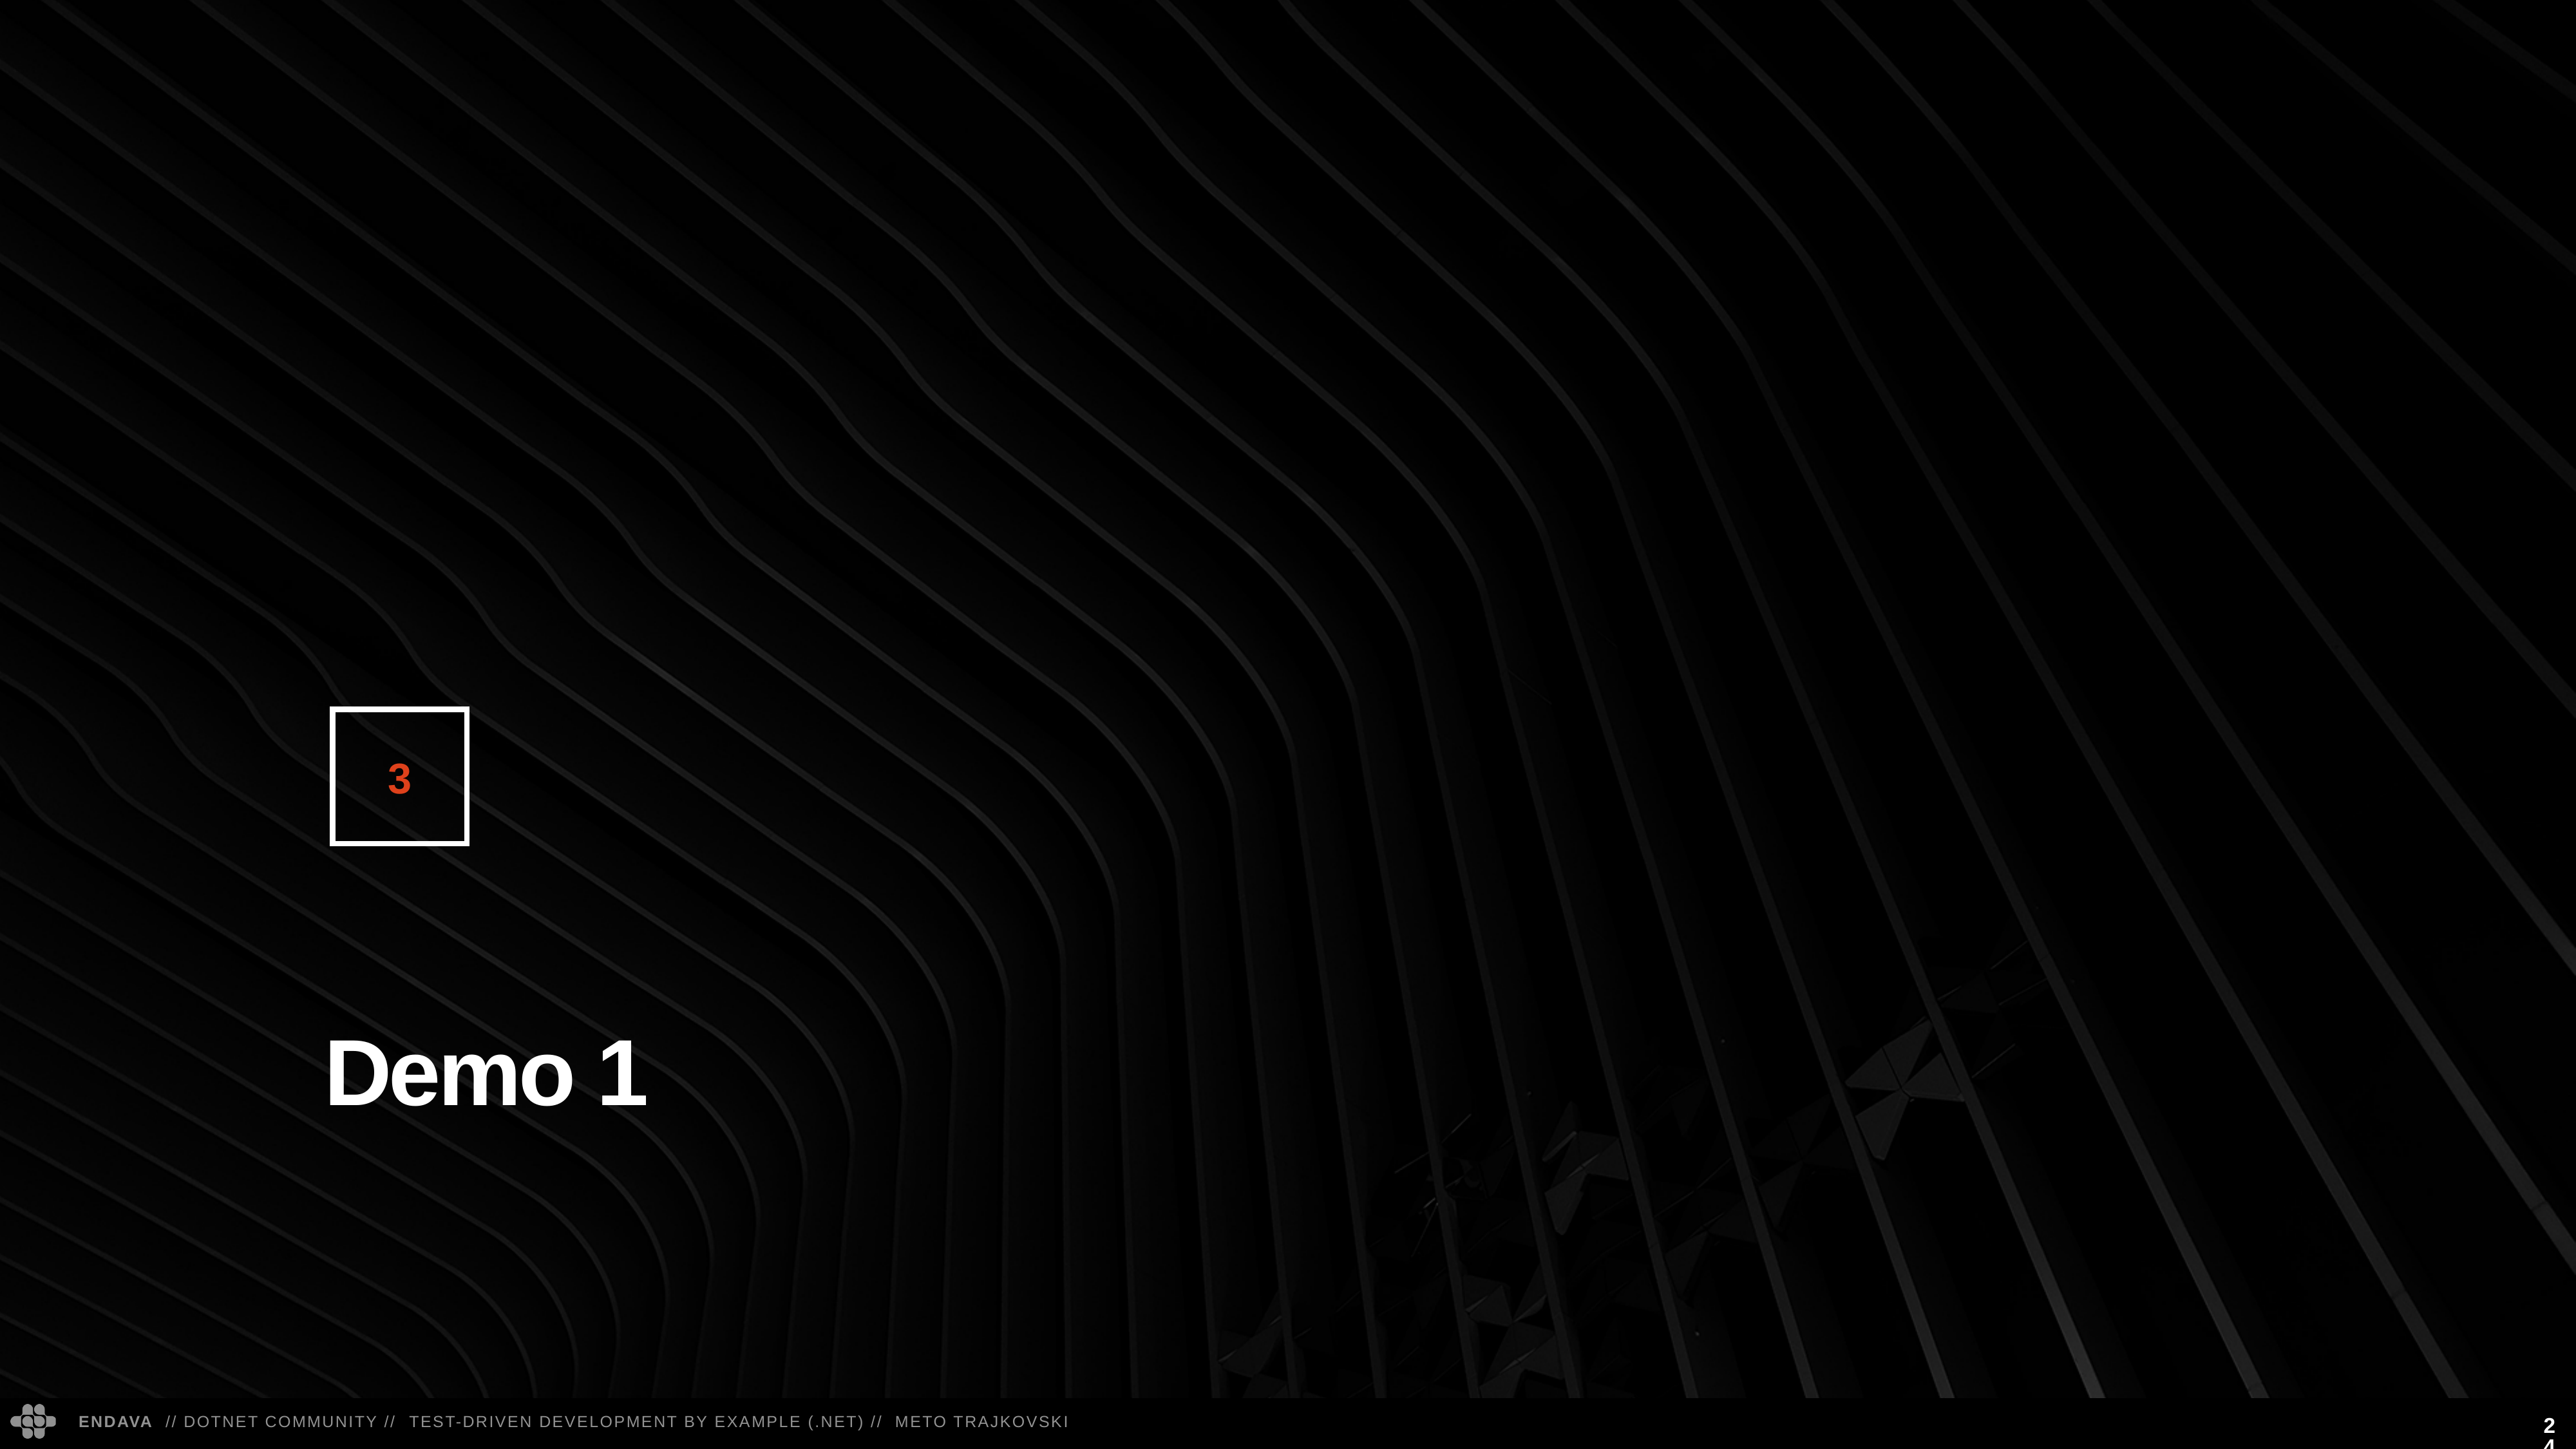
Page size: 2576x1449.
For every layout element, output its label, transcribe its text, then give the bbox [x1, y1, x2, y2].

picture [0, 0, 2576, 1398]
slide_number 24 [2535, 1403, 2565, 1445]
